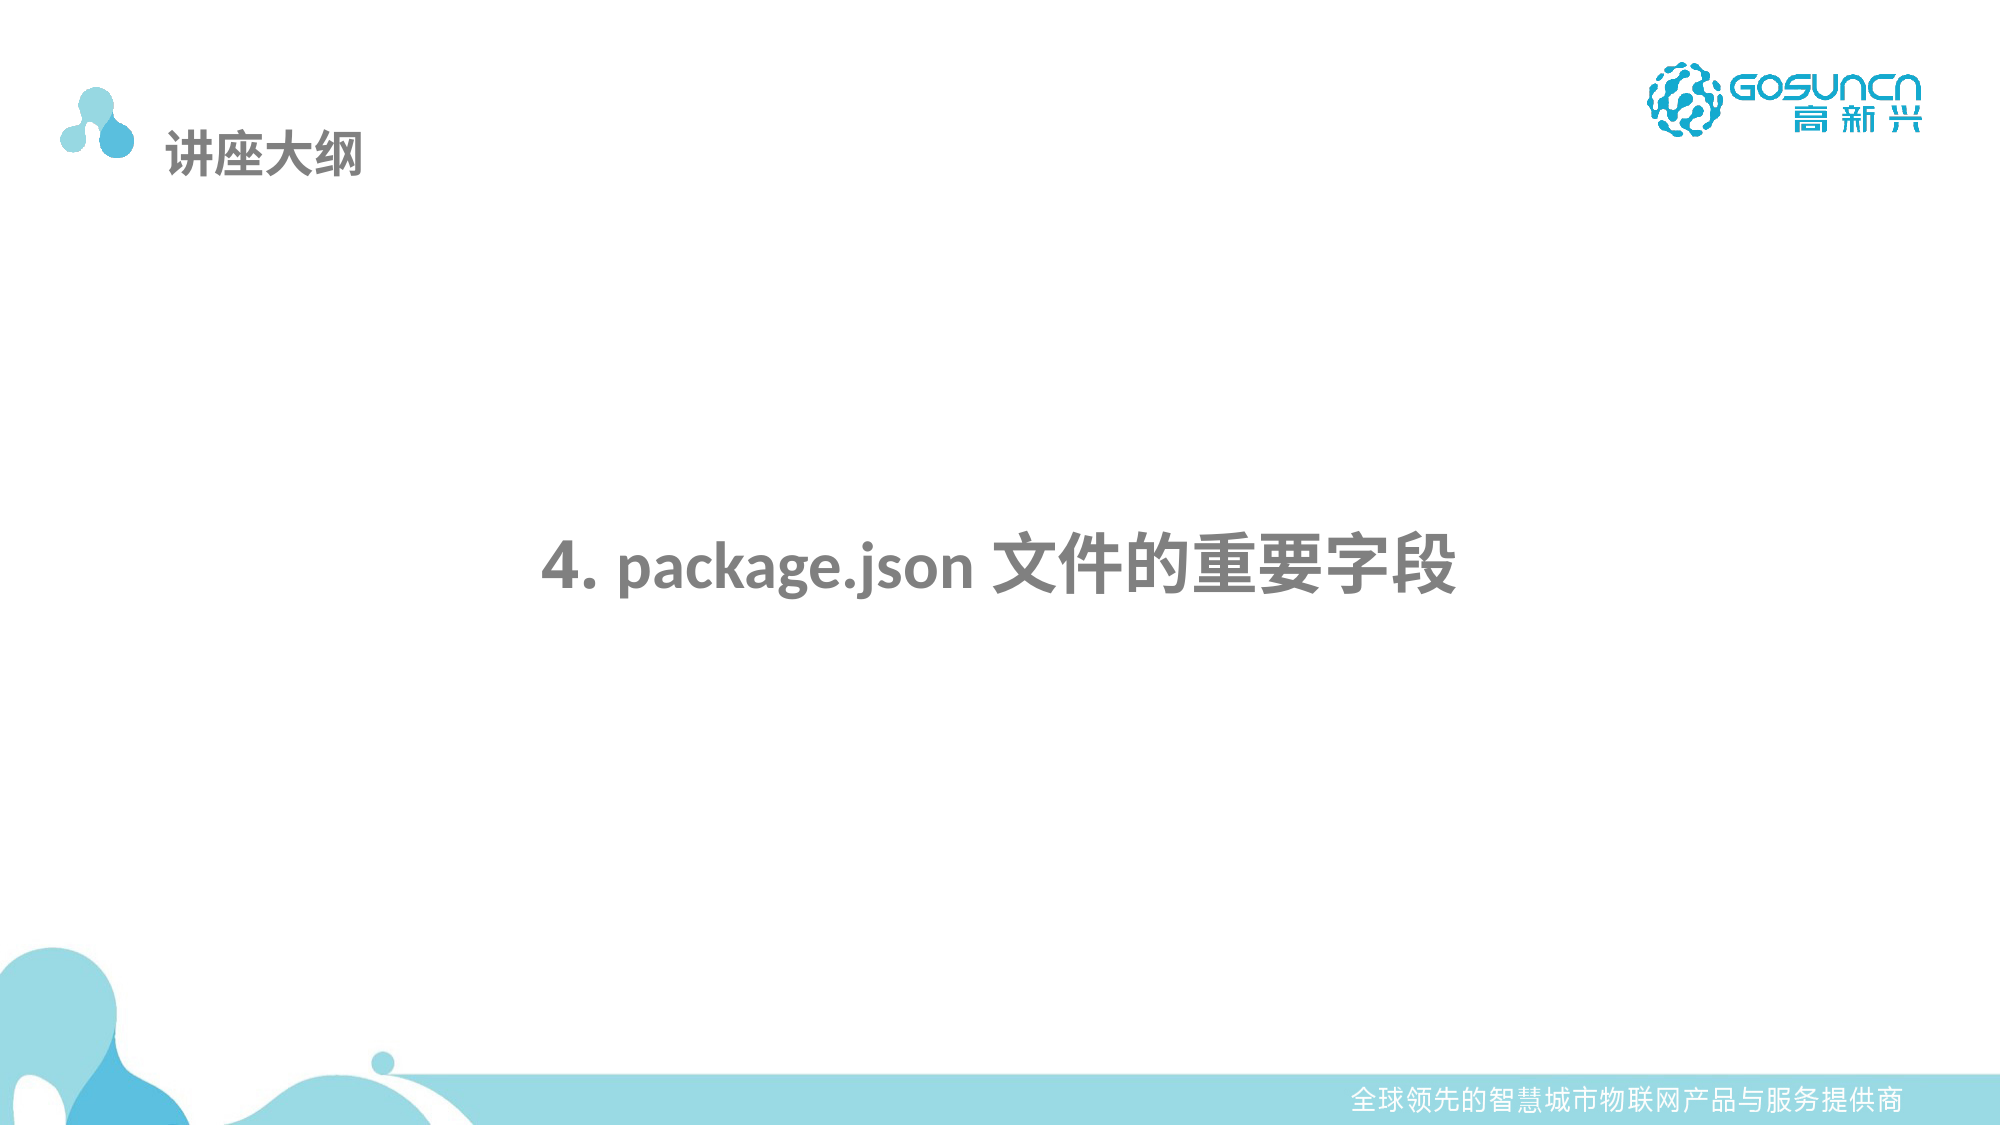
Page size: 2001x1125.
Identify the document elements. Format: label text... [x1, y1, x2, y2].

text_box 讲座大纲 [157, 55, 1528, 190]
picture [1647, 62, 1922, 137]
picture [0, 928, 2000, 1125]
picture [60, 87, 134, 158]
text_box 4. package.json文件的重要字段 [404, 514, 1596, 610]
